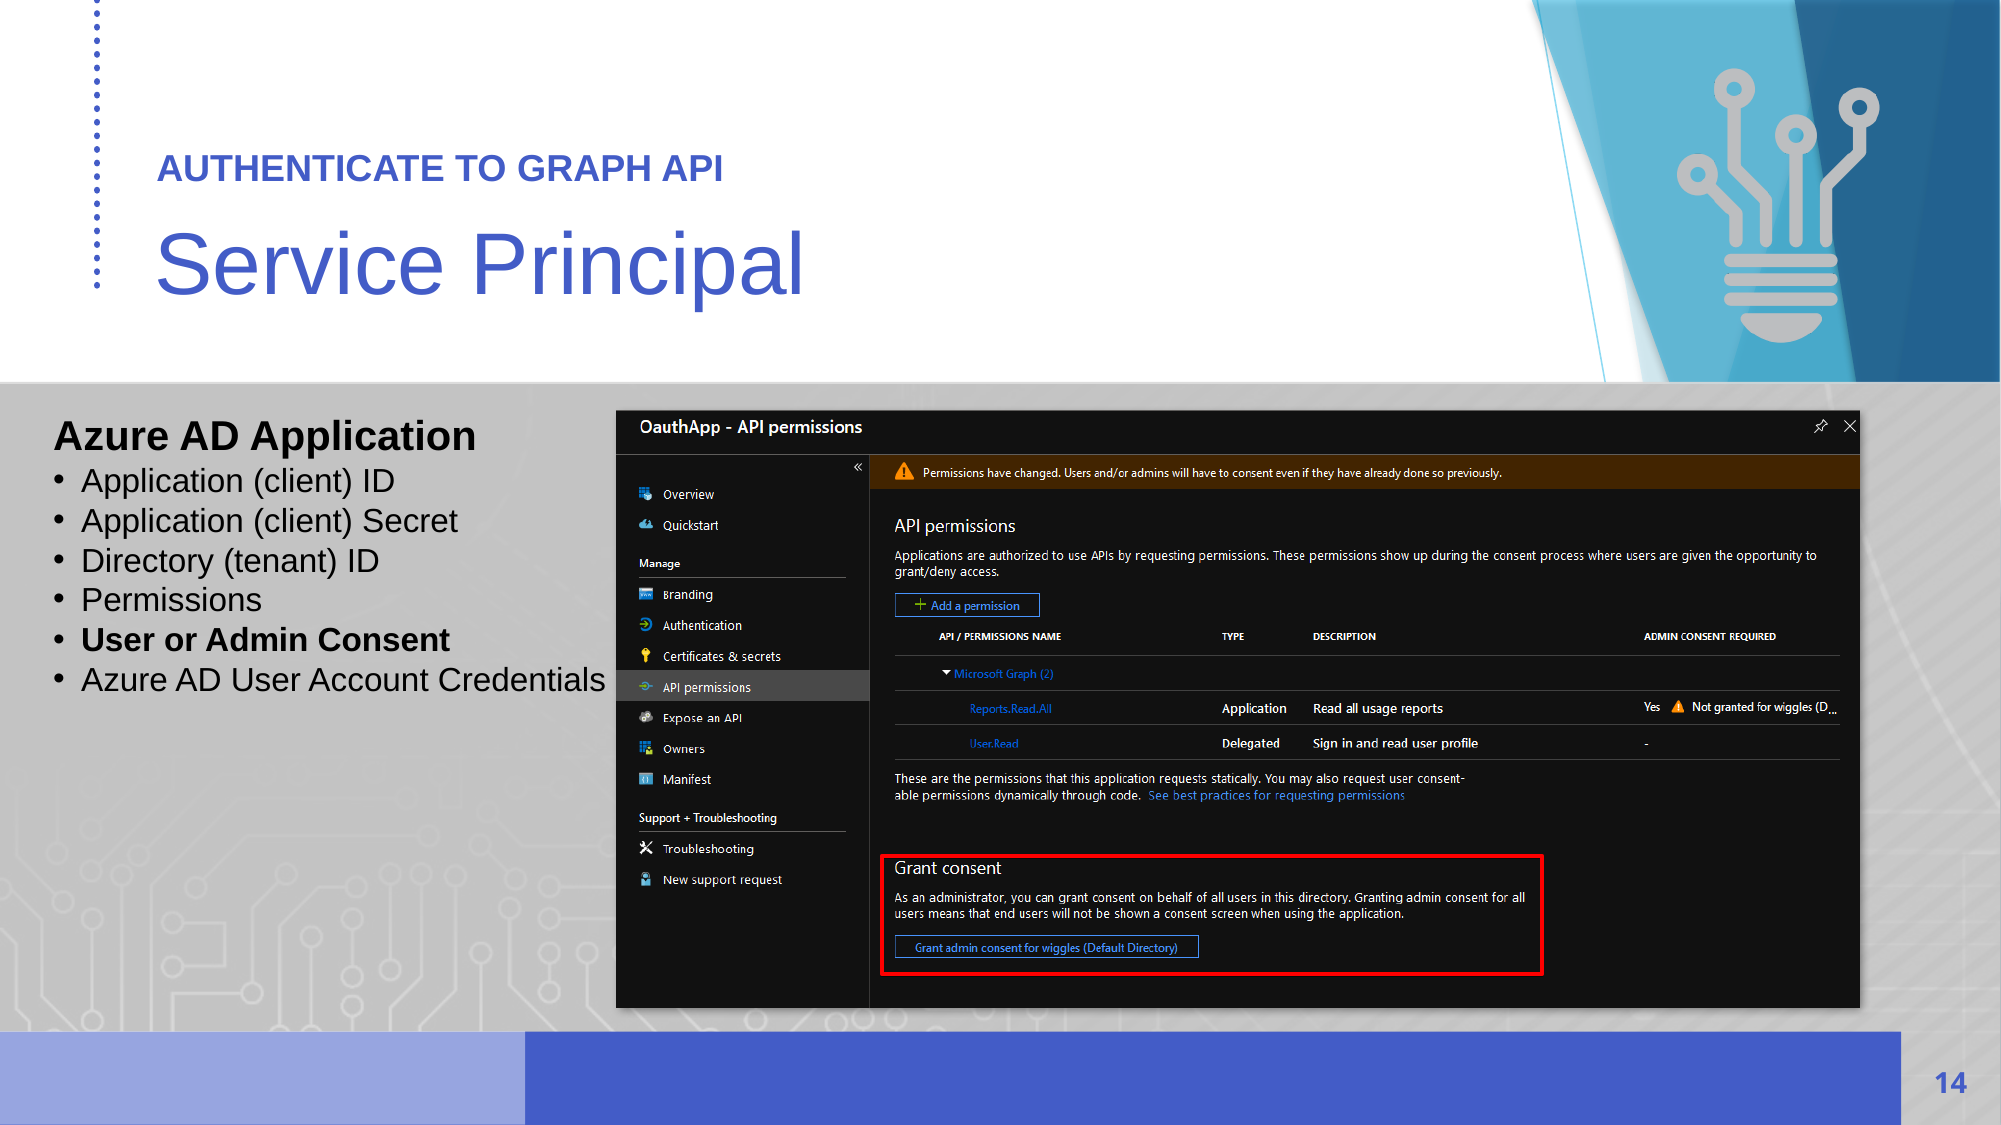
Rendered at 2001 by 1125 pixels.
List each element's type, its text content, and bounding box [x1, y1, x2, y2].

text_box Service Principal [140, 199, 823, 320]
picture [0, 32, 2000, 1125]
text_box AUTHENTICATE TO GRAPH API [141, 136, 740, 197]
